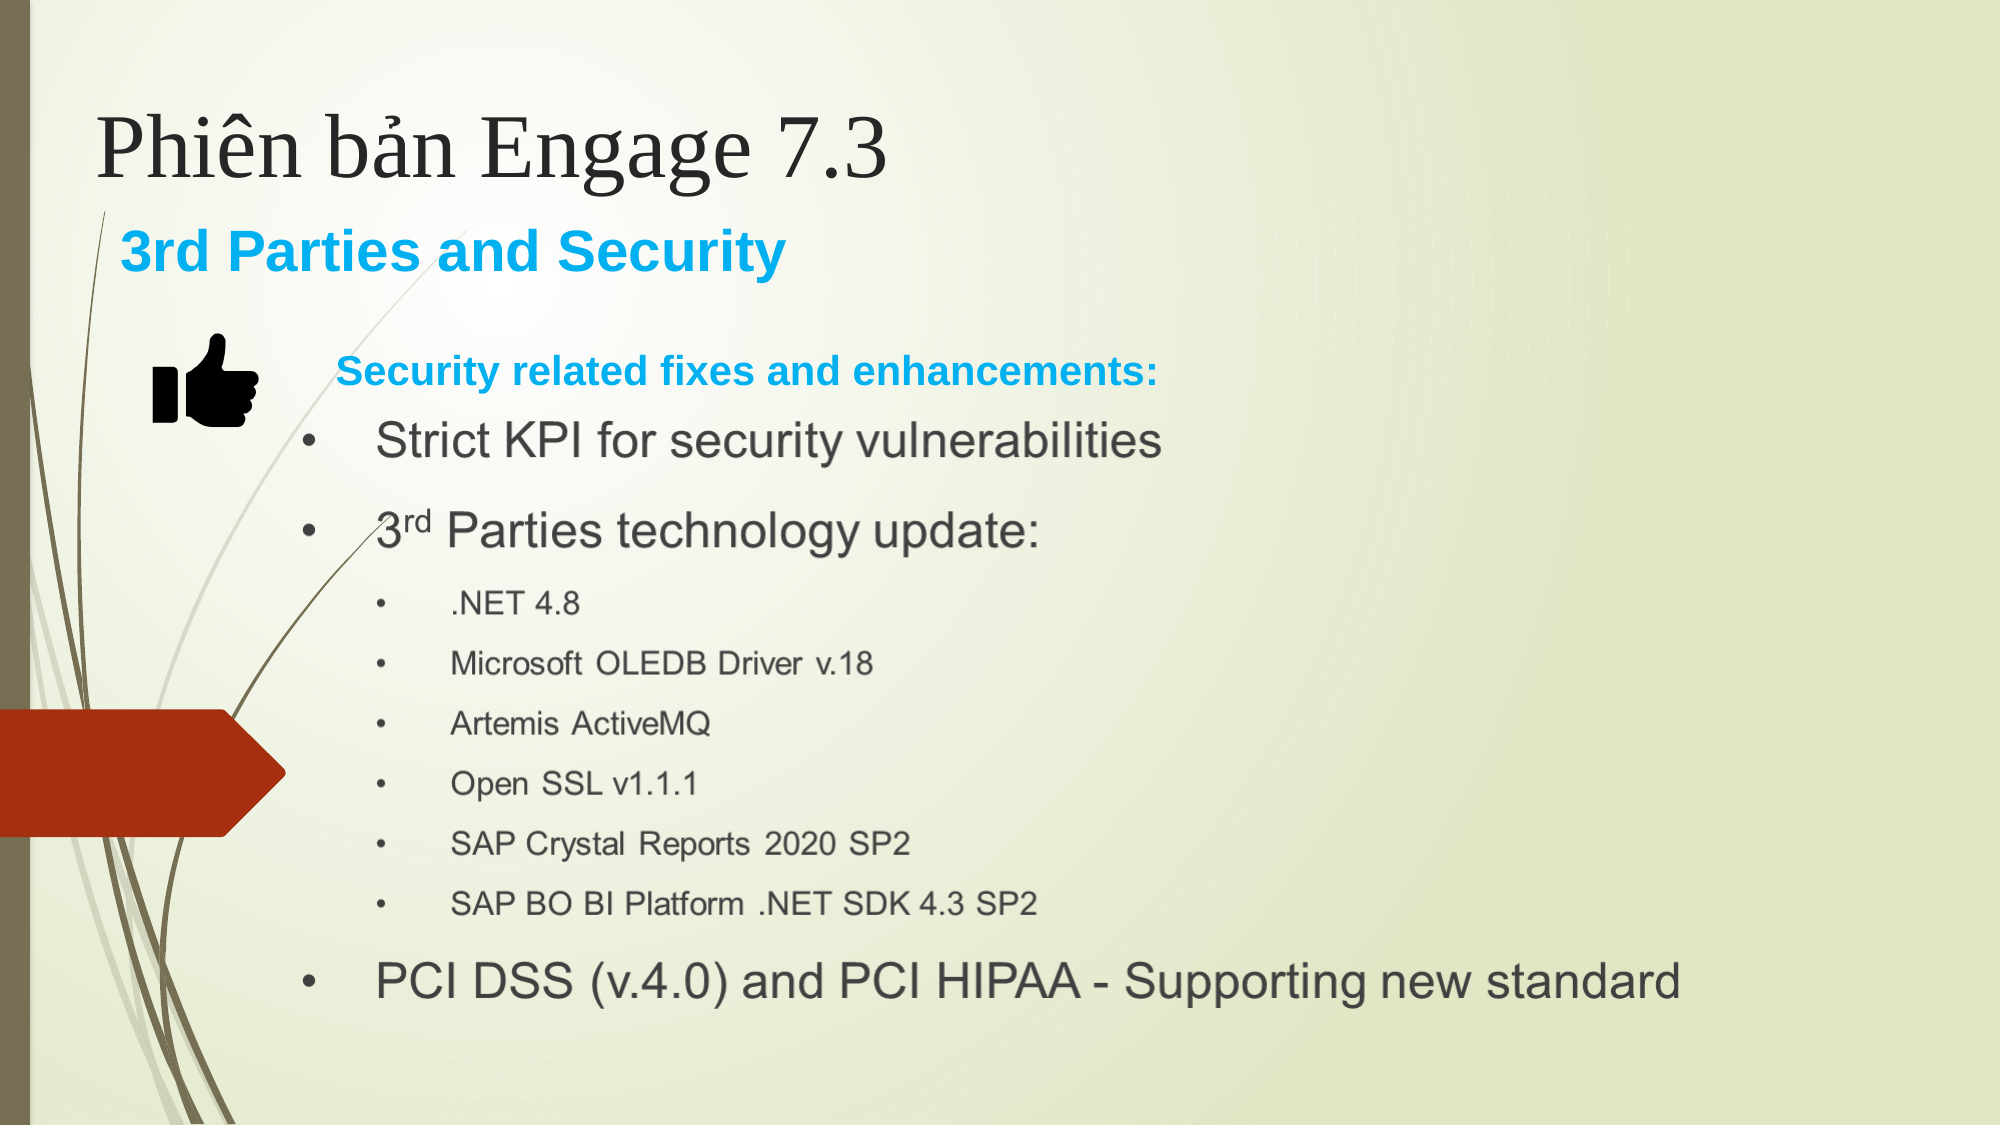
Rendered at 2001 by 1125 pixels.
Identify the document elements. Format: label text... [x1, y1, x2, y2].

title Phiên bản Engage 7.3 [80, 78, 1529, 204]
picture [141, 316, 269, 444]
text_box Security related fixes and enhancements: [320, 289, 1858, 498]
text_box 3rd Parties and Security [105, 205, 1157, 288]
picture [272, 394, 1724, 1041]
